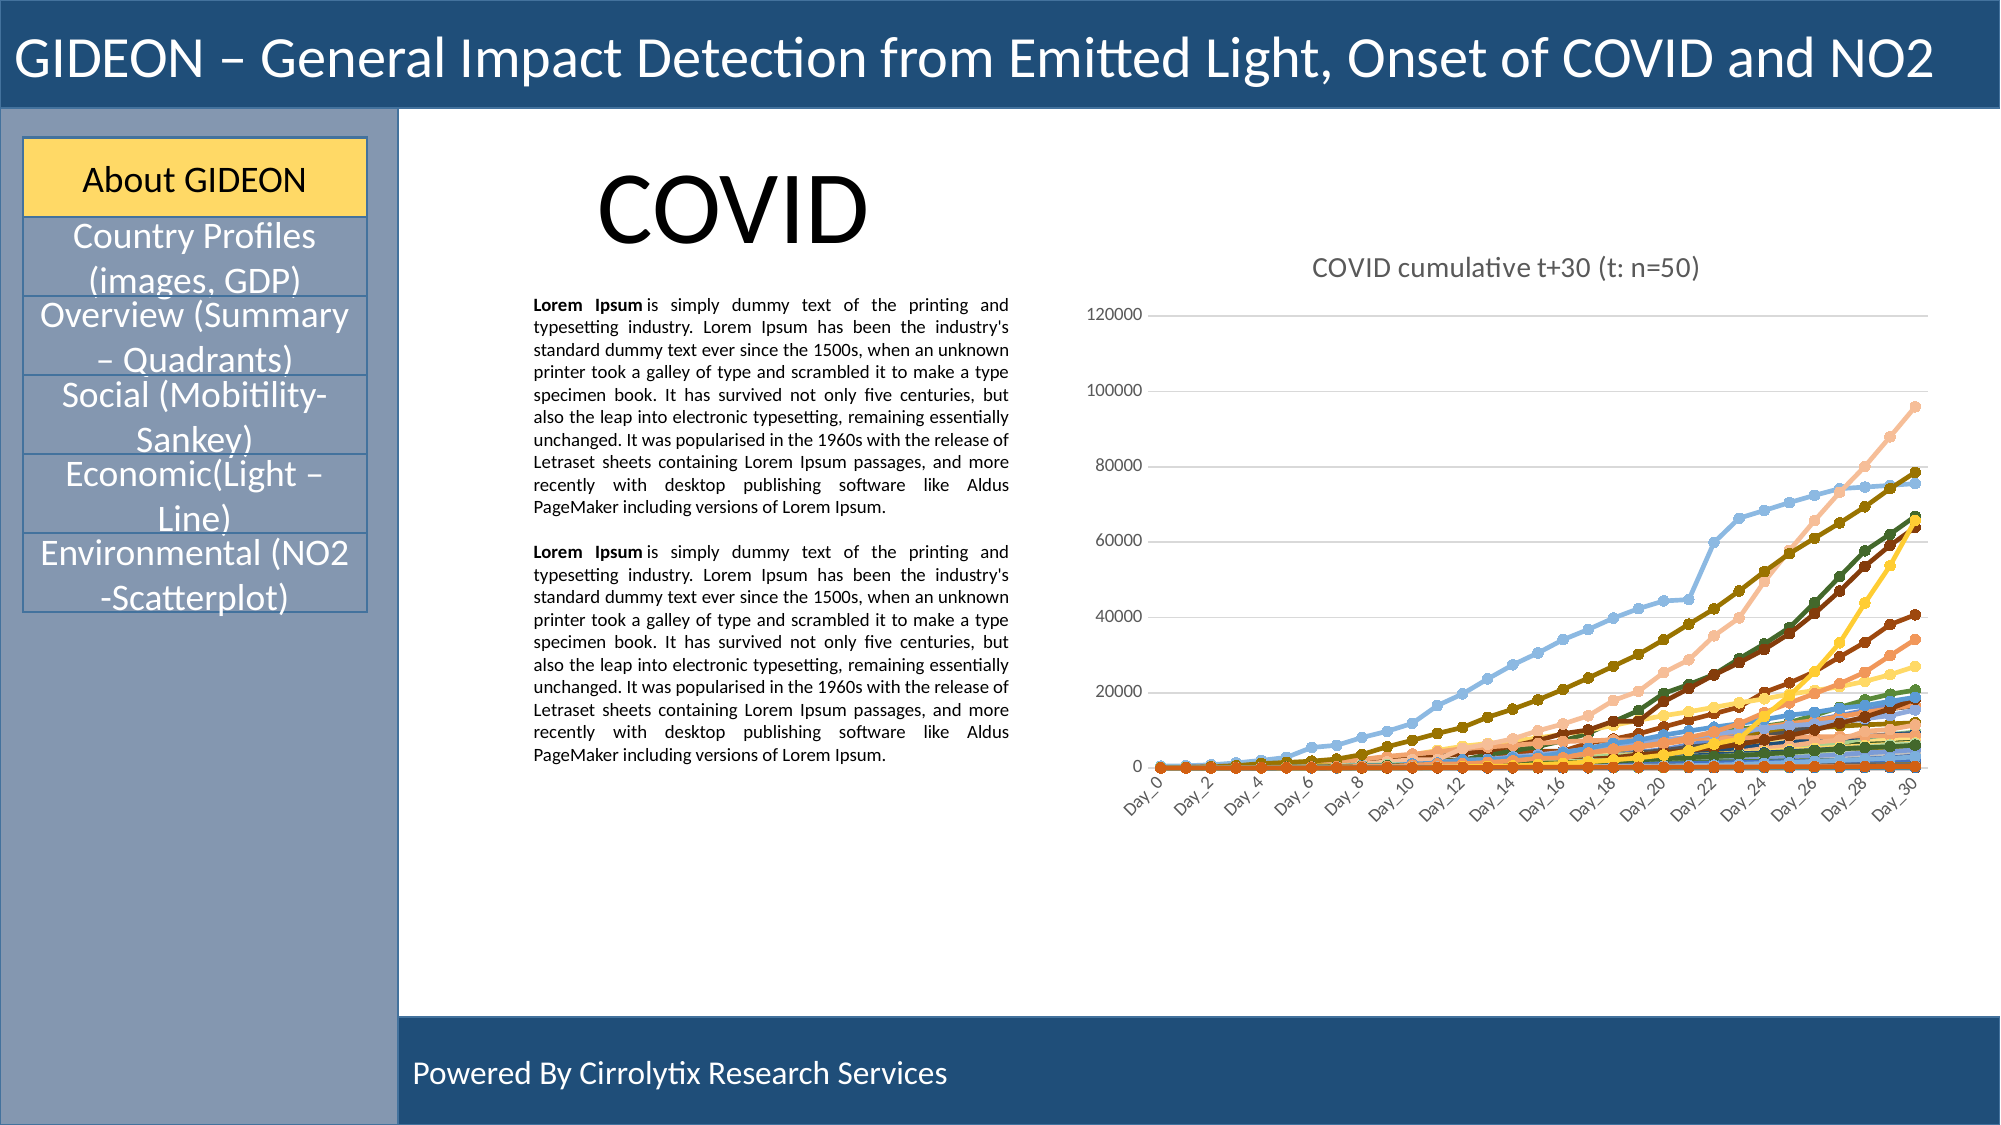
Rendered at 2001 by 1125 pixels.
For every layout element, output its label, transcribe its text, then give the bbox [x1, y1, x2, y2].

text_box Country Profiles (images, GDP) [22, 218, 368, 295]
text_box Environmental (NO2 -Scatterplot) [22, 532, 368, 613]
text_box Powered By Cirrolytix Research Services [397, 1016, 2000, 1125]
text_box Lorem Ipsum is simply dummy text of the printing and typesetting industry. Lorem Ipsum has been the industry's standard dummy text ever since the 1500s, when an unknown printer took a galley of type and scrambled it to make a type specimen book. It has survived not only five centuries, but also the leap into electronic typesetting, remaining essentially unchanged. It was popularised in the 1960s with the release of Letraset sheets containing Lorem Ipsum passages, and more recently with desktop publishing software like Aldus PageMaker including versions of Lorem Ipsum. Lorem Ipsum is simply dummy text of the printing and typesetting industry. Lorem Ipsum has been the industry's standard dummy text ever since the 1500s, when an unknown printer took a galley of type and scrambled it to make a type specimen book. It has survived not only five centuries, but also the leap into electronic typesetting, remaining essentially unchanged. It was popularised in the 1960s with the release of Letraset sheets containing Lorem Ipsum passages, and more recently with desktop publishing software like Aldus PageMaker including versions of Lorem Ipsum. [518, 285, 1024, 841]
text_box Economic(Light – Line) [22, 453, 368, 532]
text_box COVID [518, 132, 949, 272]
text_box GIDEON – General Impact Detection from Emitted Light, Onset of COVID and NO2 [0, 0, 2000, 109]
chart [1068, 226, 1946, 840]
text_box Overview (Summary – Quadrants) [22, 295, 368, 374]
text_box Social (Mobitility-Sankey) [22, 374, 368, 453]
text_box About GIDEON [22, 136, 368, 218]
text_box [0, 107, 399, 1125]
